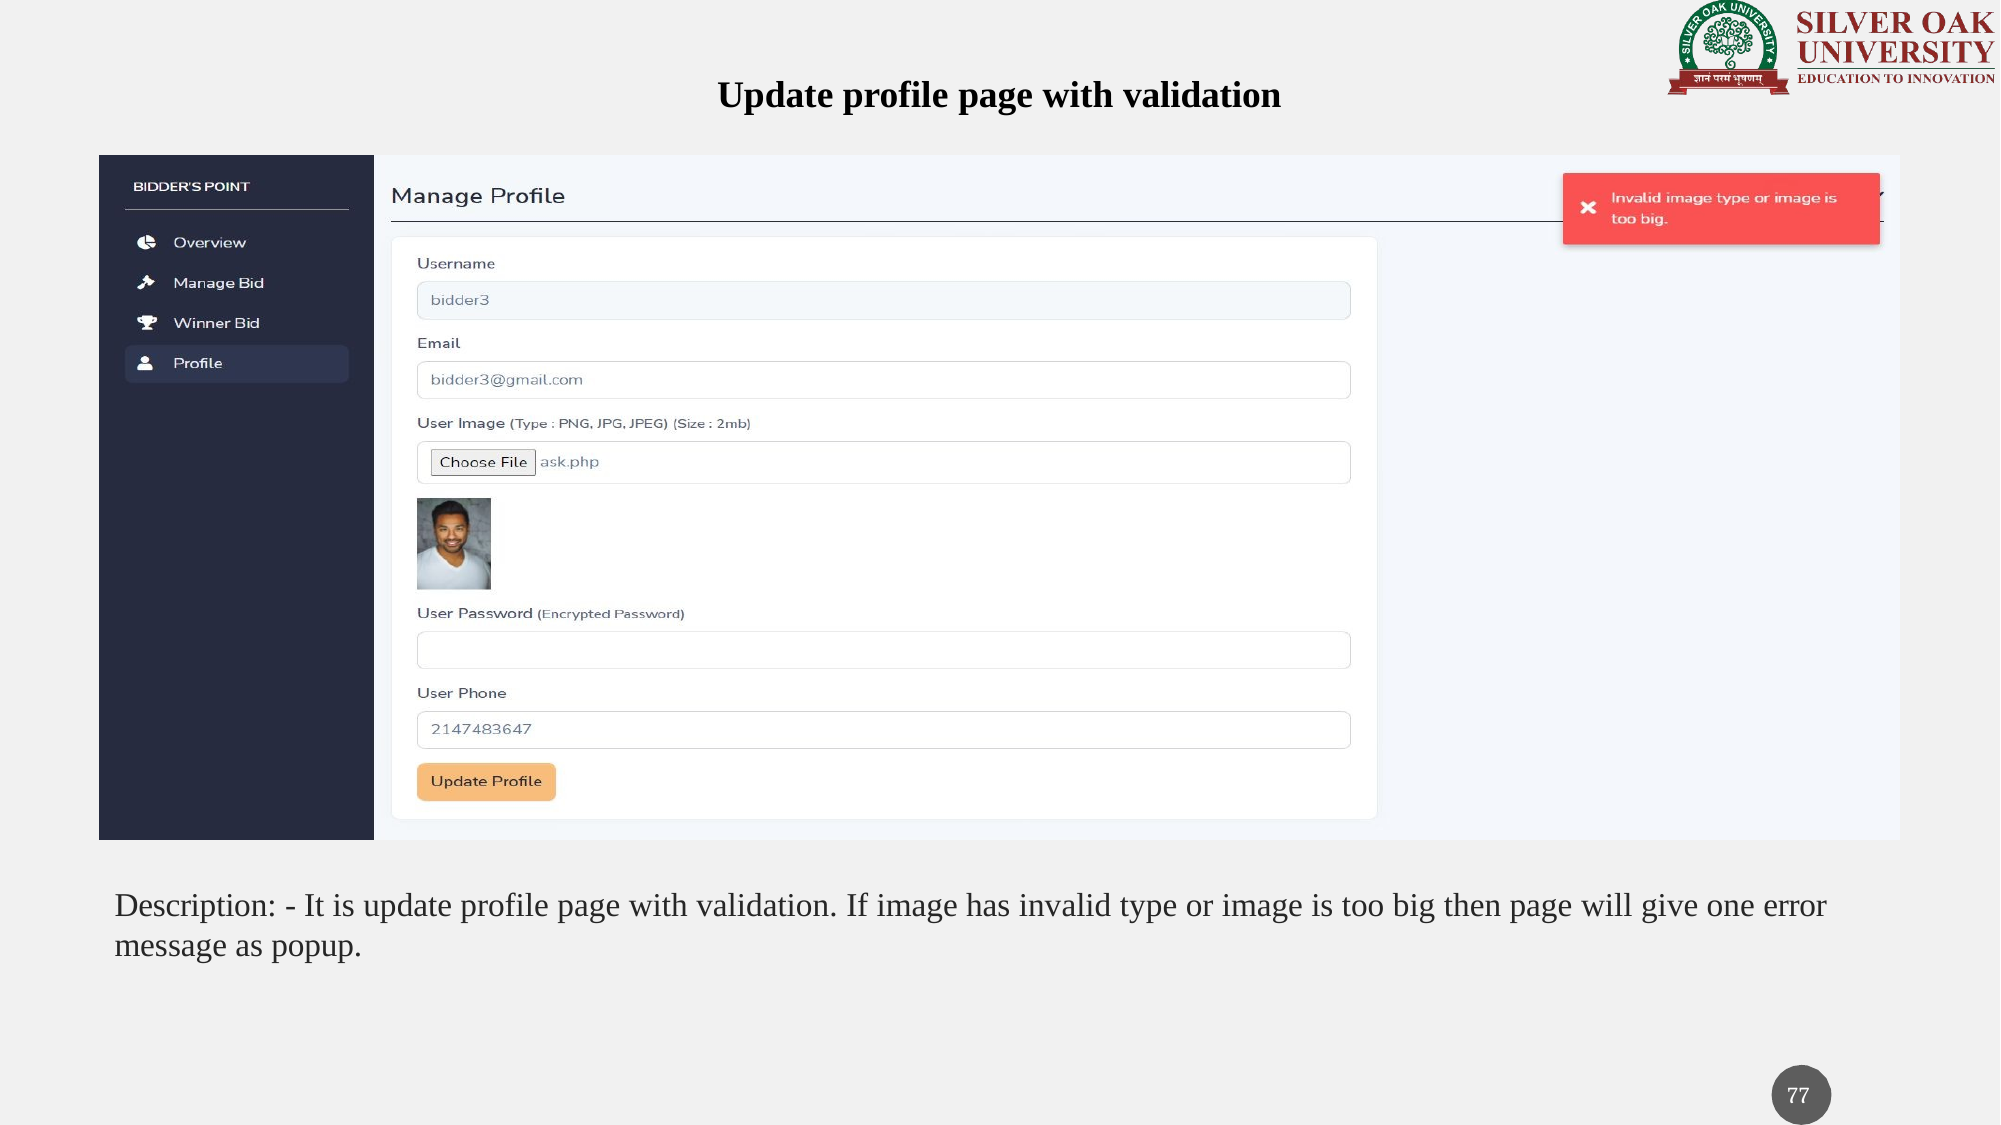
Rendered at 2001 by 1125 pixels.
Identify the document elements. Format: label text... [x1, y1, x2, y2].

text_box [1771, 1064, 1827, 1117]
picture [99, 154, 1901, 840]
slide_number 77 [1781, 1079, 1848, 1125]
title Update profile page with validation [497, 10, 1503, 152]
text_box Description: - It is update profile page with validation. If image has invalid type or image is too big then page will give one error message as popup. [112, 880, 1832, 963]
picture [1667, 0, 1995, 95]
